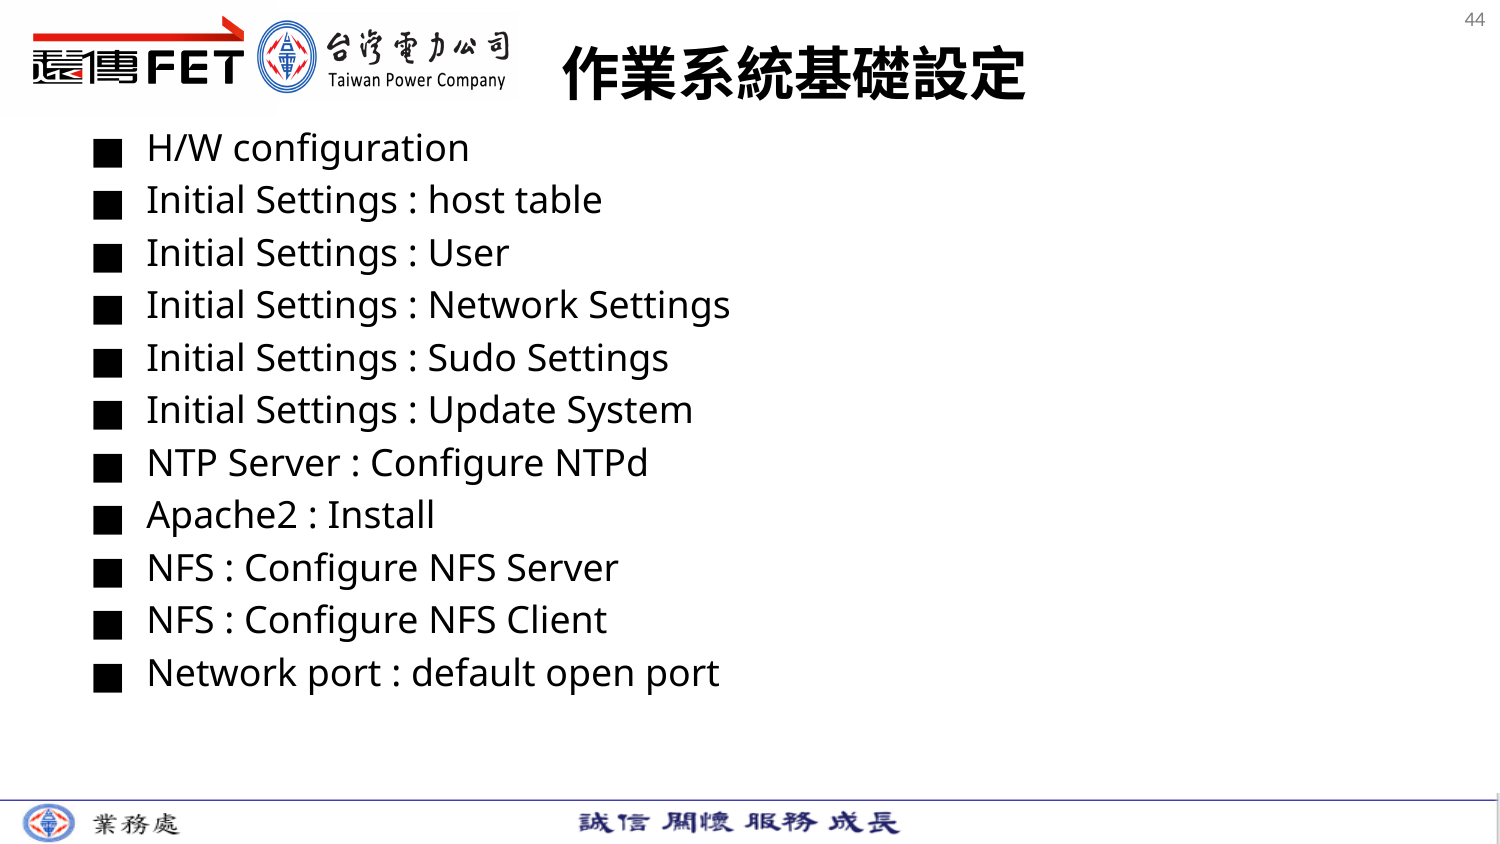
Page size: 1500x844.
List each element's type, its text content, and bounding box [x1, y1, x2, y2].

picture [0, 793, 1500, 844]
picture [0, 0, 519, 117]
text_box 作業系統基礎設定 [434, 0, 1155, 115]
list H/W configuration Initial Settings : host table Initial Settings : User Initial Settings : Network Settings Initial Settings : Sudo Settings Initial Settings : Update System NTP Server : Configure NTPd Apache2 : Install NFS : Configure NFS Server NFS : Configure NFS Client Network port : default open port [75, 116, 1425, 769]
